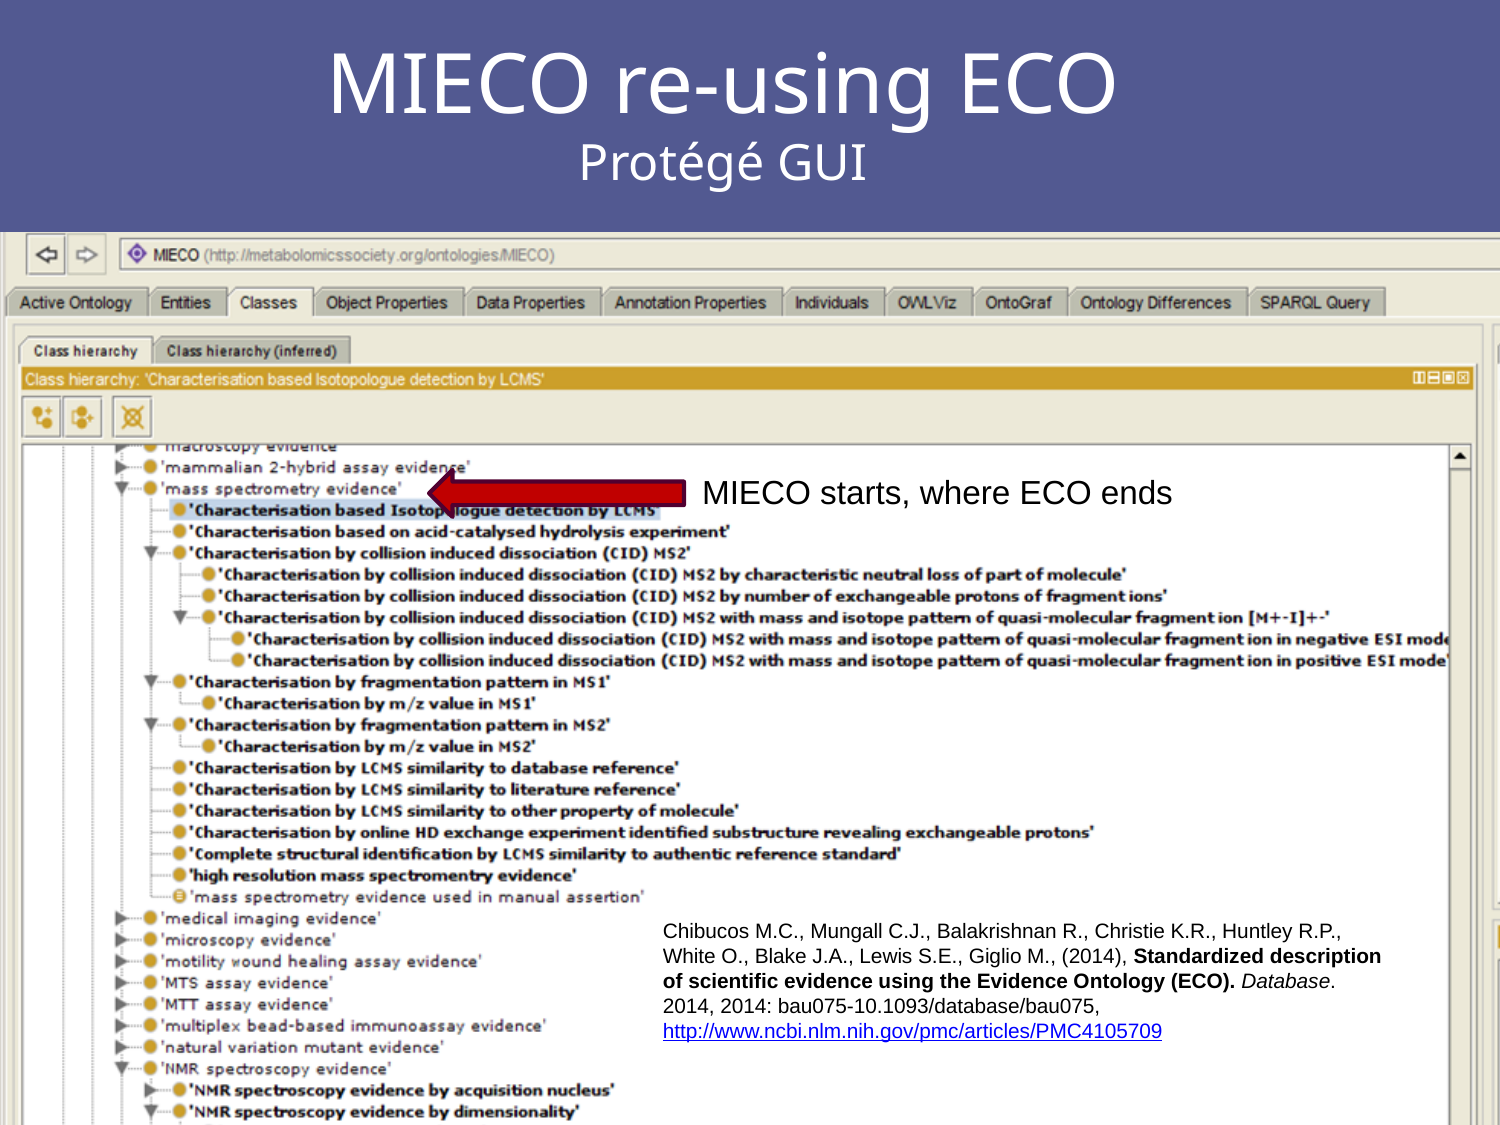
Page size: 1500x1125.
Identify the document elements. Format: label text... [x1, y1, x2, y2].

title MIECO re-using ECO Protégé GUI [48, 16, 1399, 205]
picture [0, 232, 1500, 1125]
